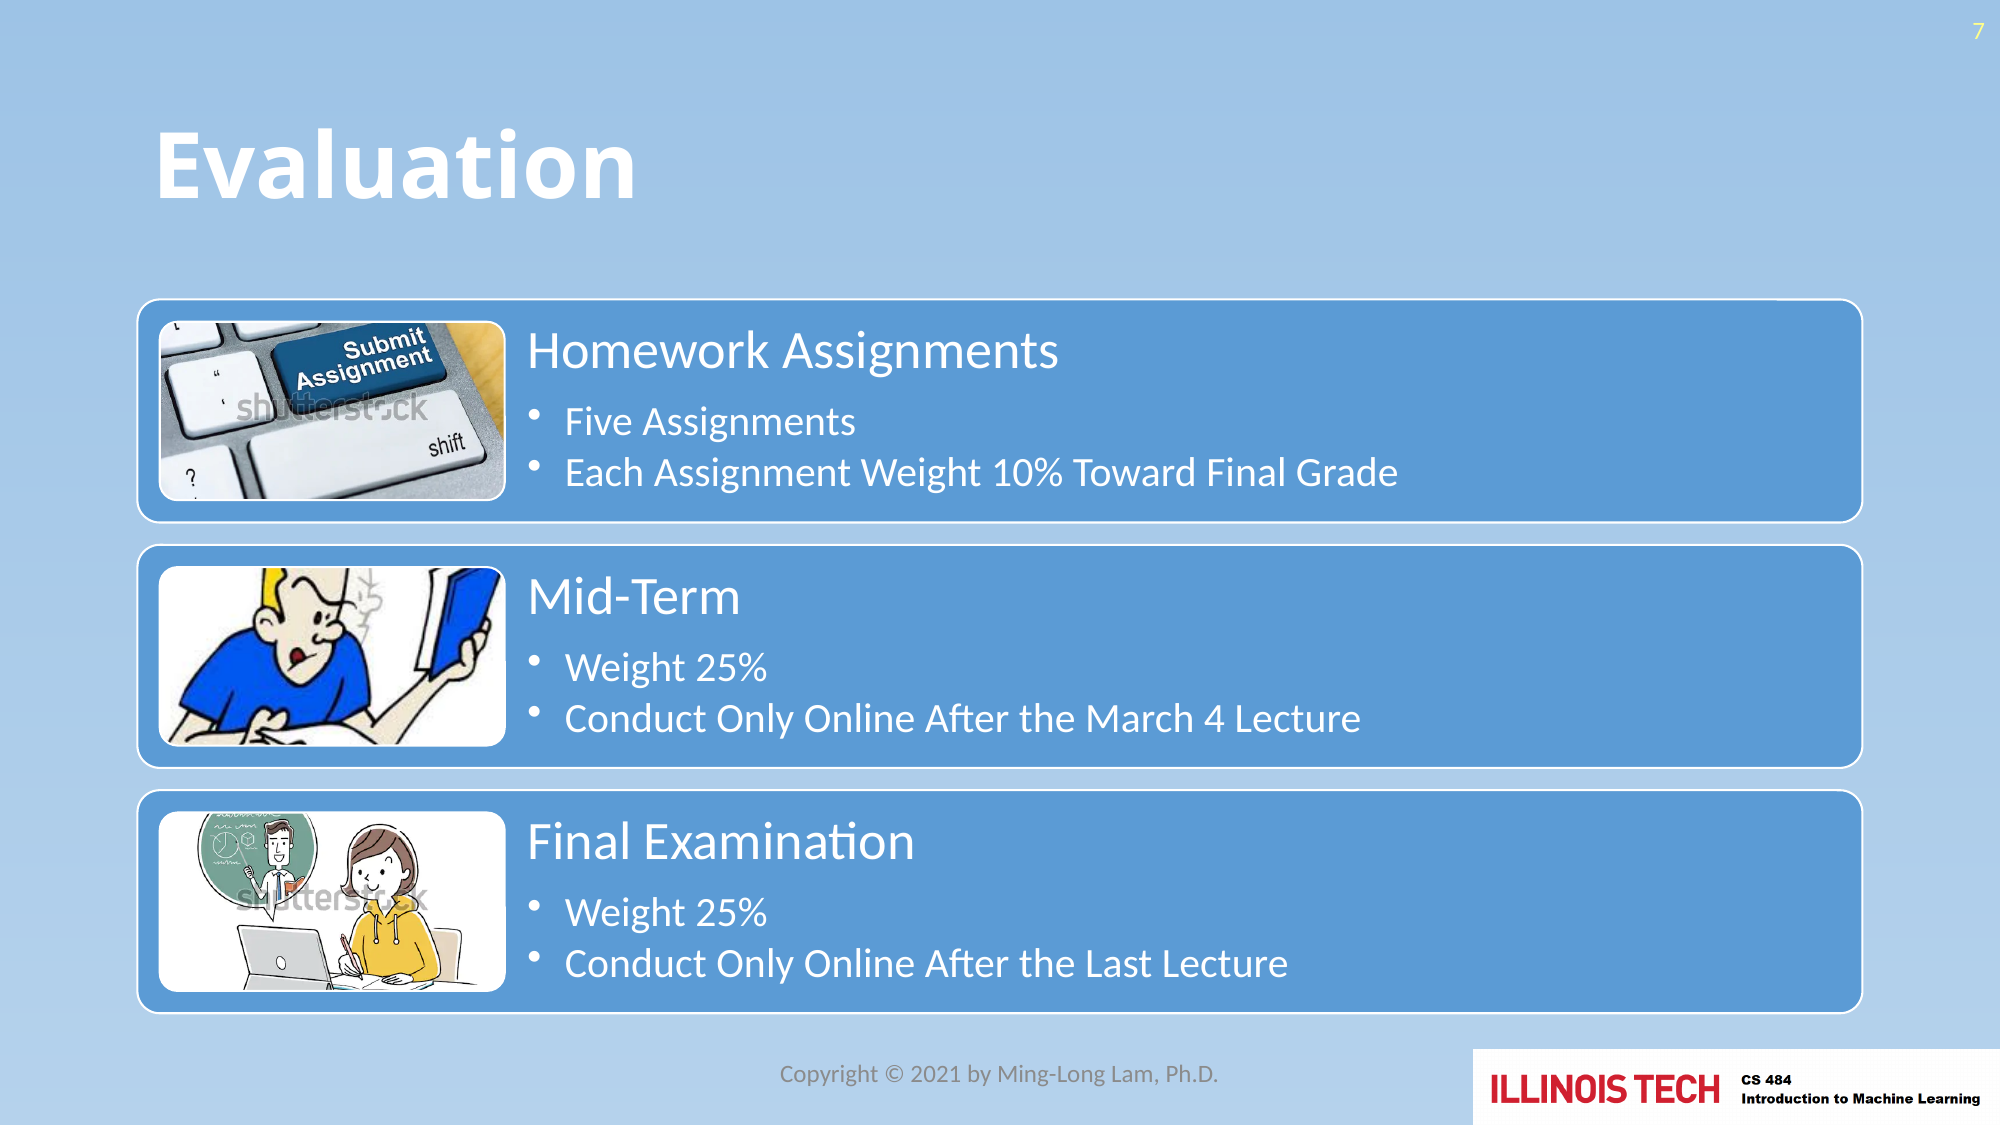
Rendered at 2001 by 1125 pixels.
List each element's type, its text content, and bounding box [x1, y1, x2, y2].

slide_number 7 [1550, 0, 2000, 60]
picture [1473, 1049, 2000, 1125]
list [137, 299, 1863, 1014]
title Evaluation [137, 59, 1863, 278]
footer Copyright © 2021 by Ming-Long Lam, Ph.D. [662, 1042, 1338, 1103]
